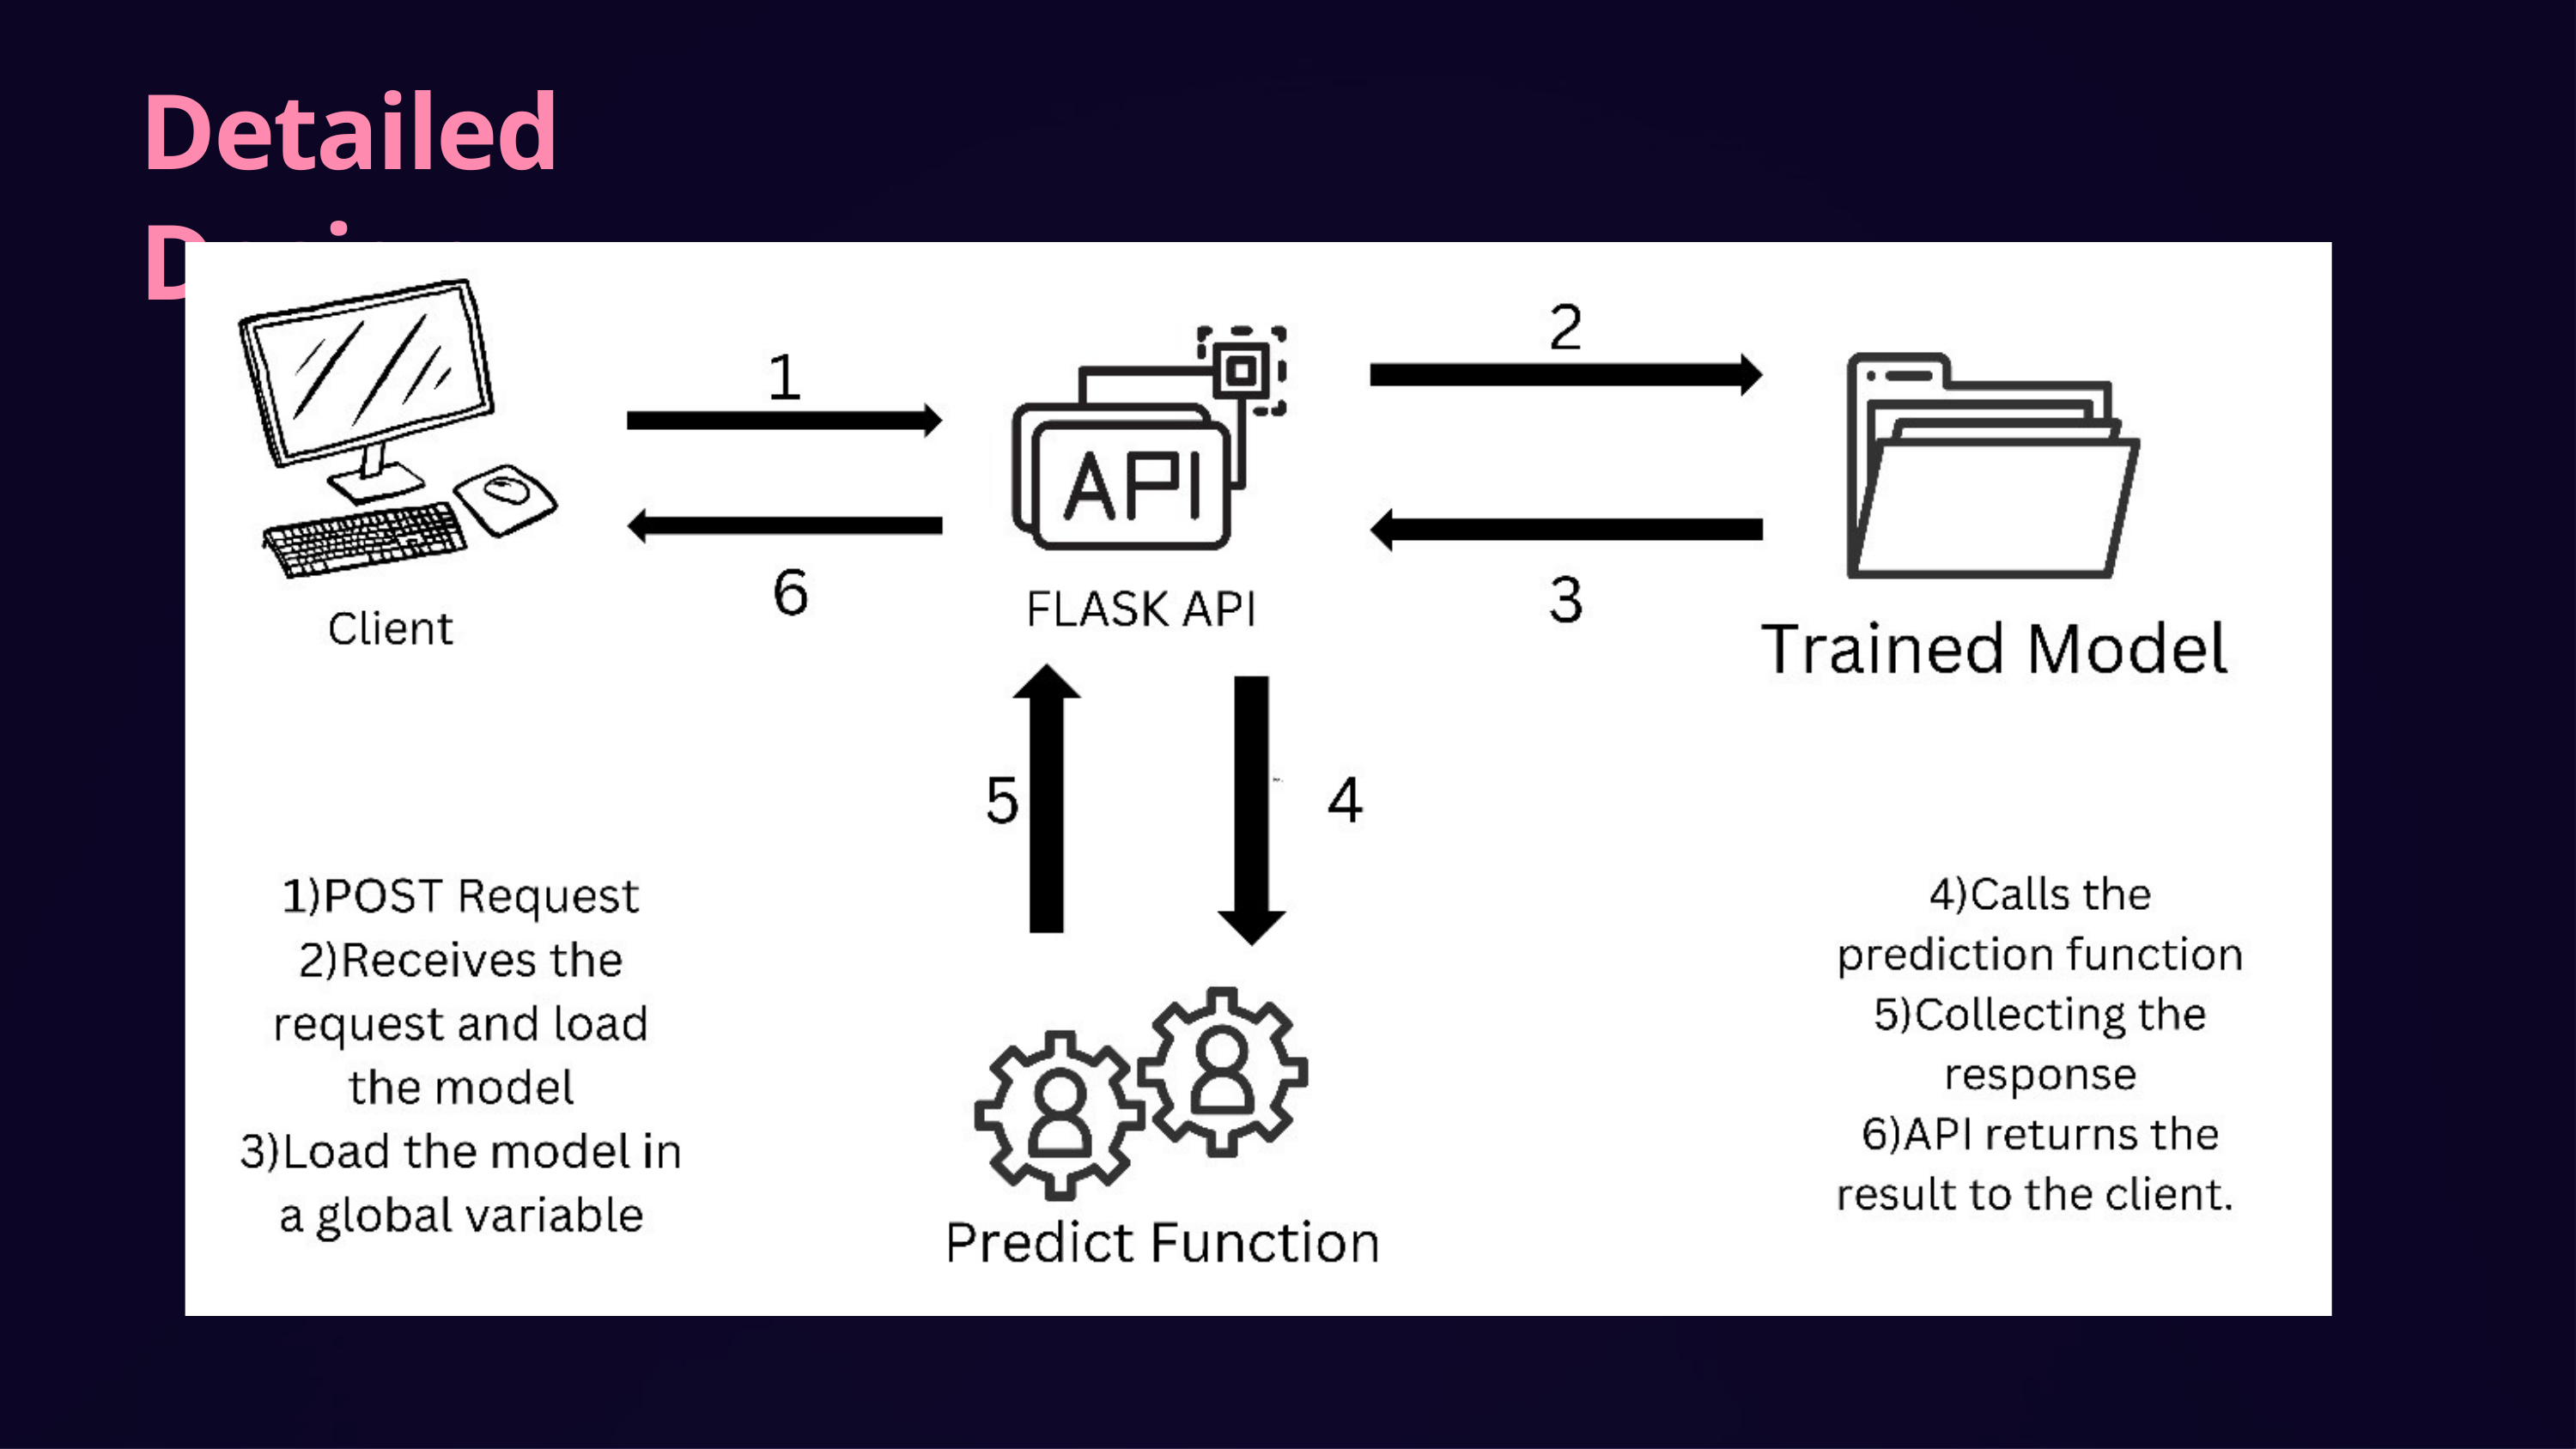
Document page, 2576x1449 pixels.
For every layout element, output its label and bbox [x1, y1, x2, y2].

text_box [0, 0, 2576, 1449]
